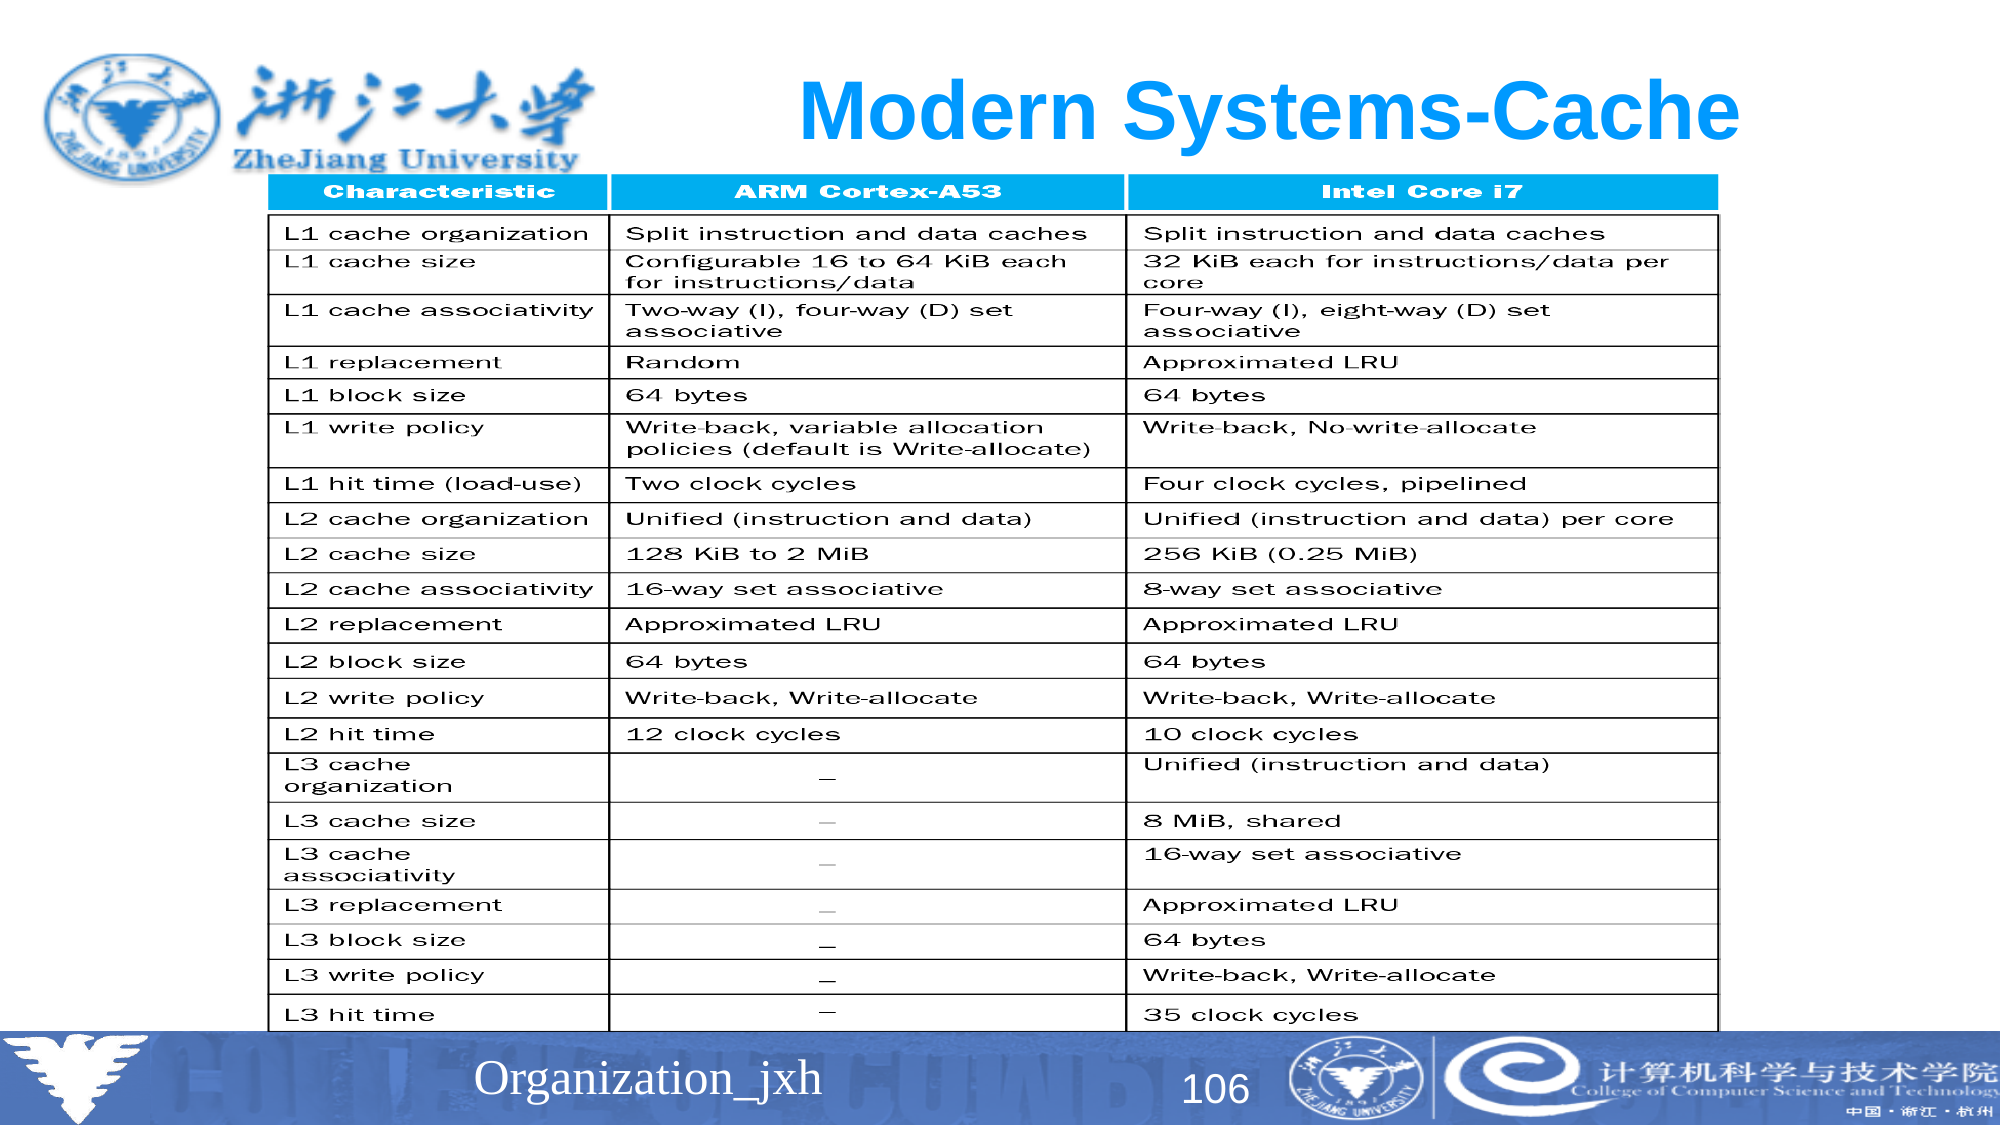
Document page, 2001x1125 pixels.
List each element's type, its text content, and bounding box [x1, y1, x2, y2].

title Modern Systems-Cache [624, 13, 1916, 200]
picture [0, 46, 2000, 1125]
